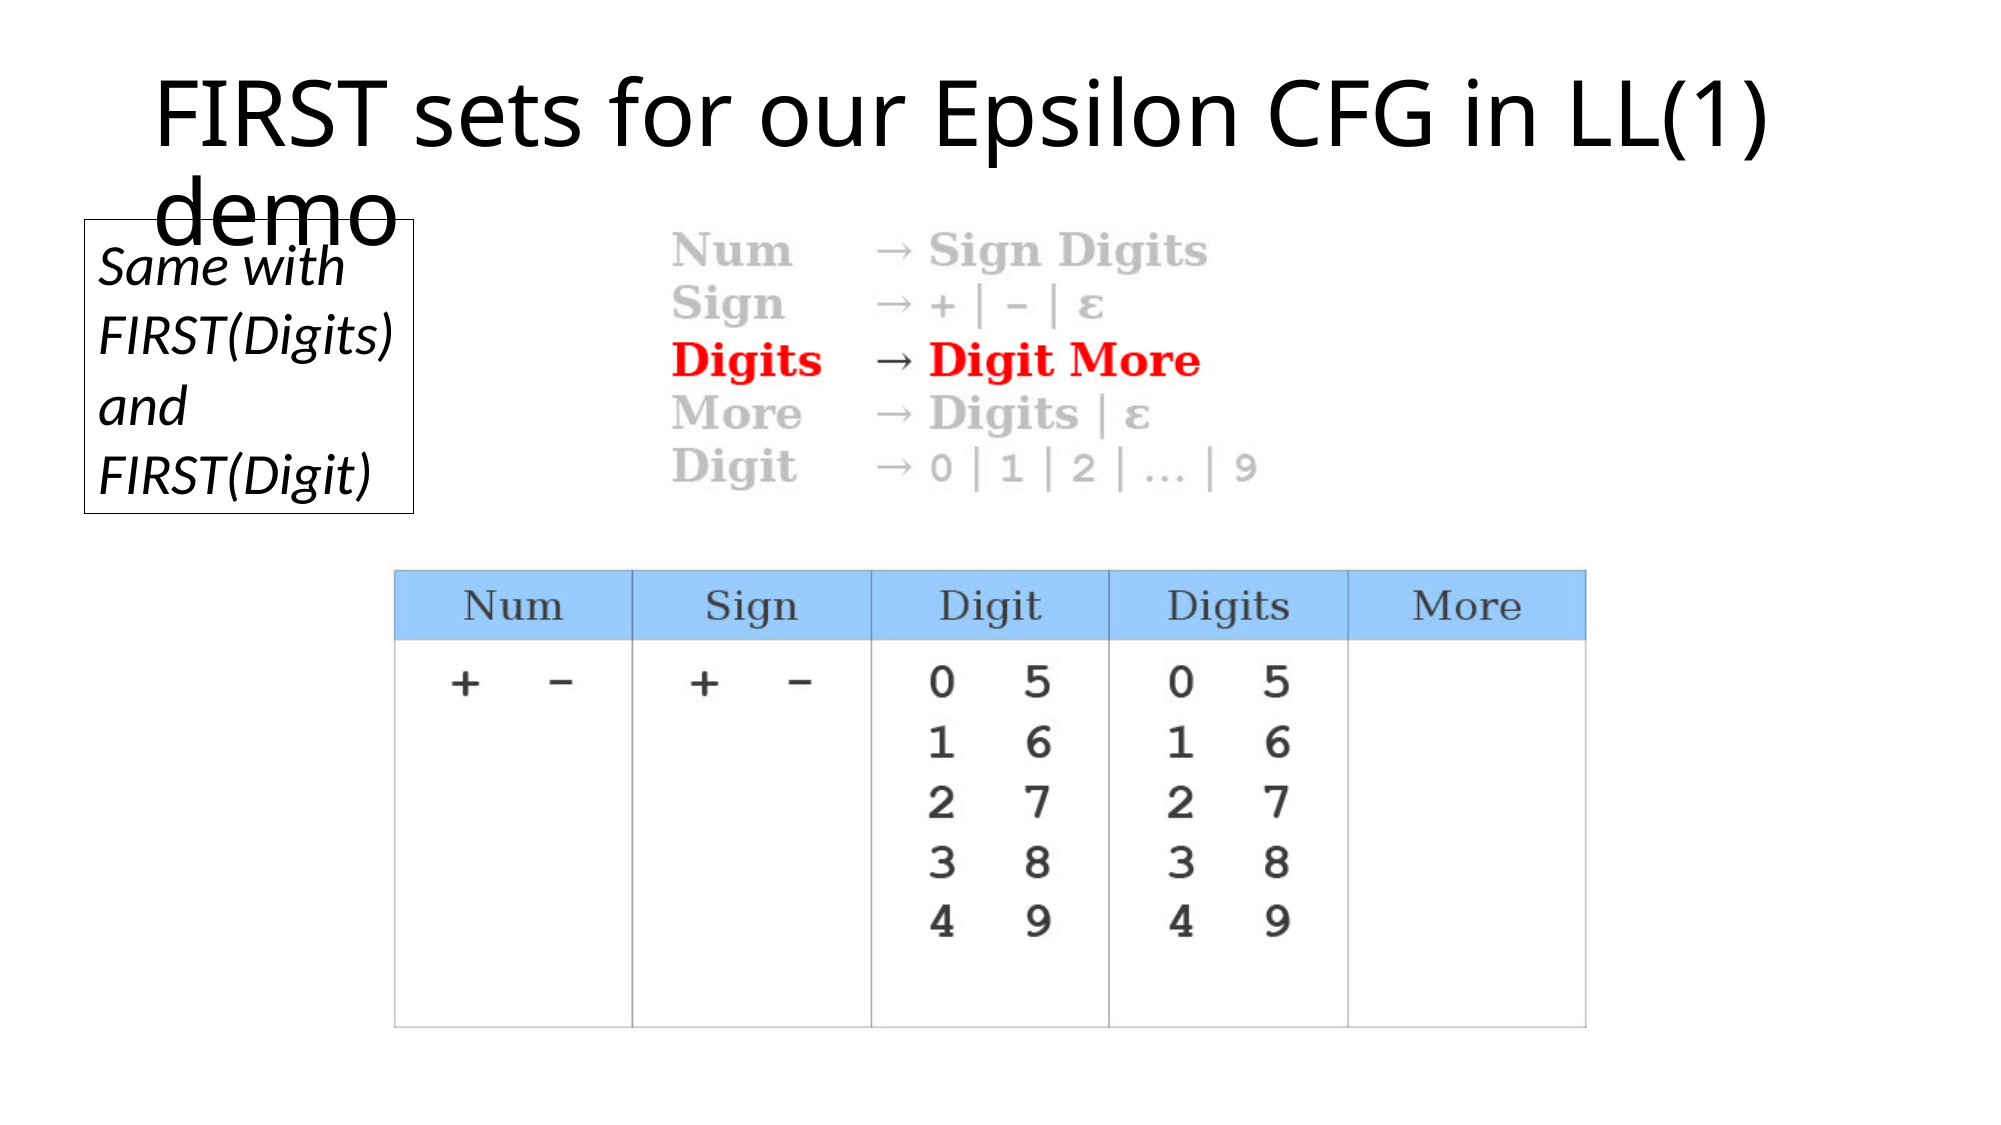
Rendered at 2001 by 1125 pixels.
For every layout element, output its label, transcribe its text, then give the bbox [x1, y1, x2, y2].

text_box Same with FIRST(Digits) and FIRST(Digit) [84, 219, 249, 514]
text_box FIRST sets for our Epsilon CFG in LL(1) demo [137, 59, 249, 188]
text_box FIRST sets for our Epsilon CFG in LL(1) demo [1751, 59, 1863, 188]
picture [249, 0, 1751, 1125]
